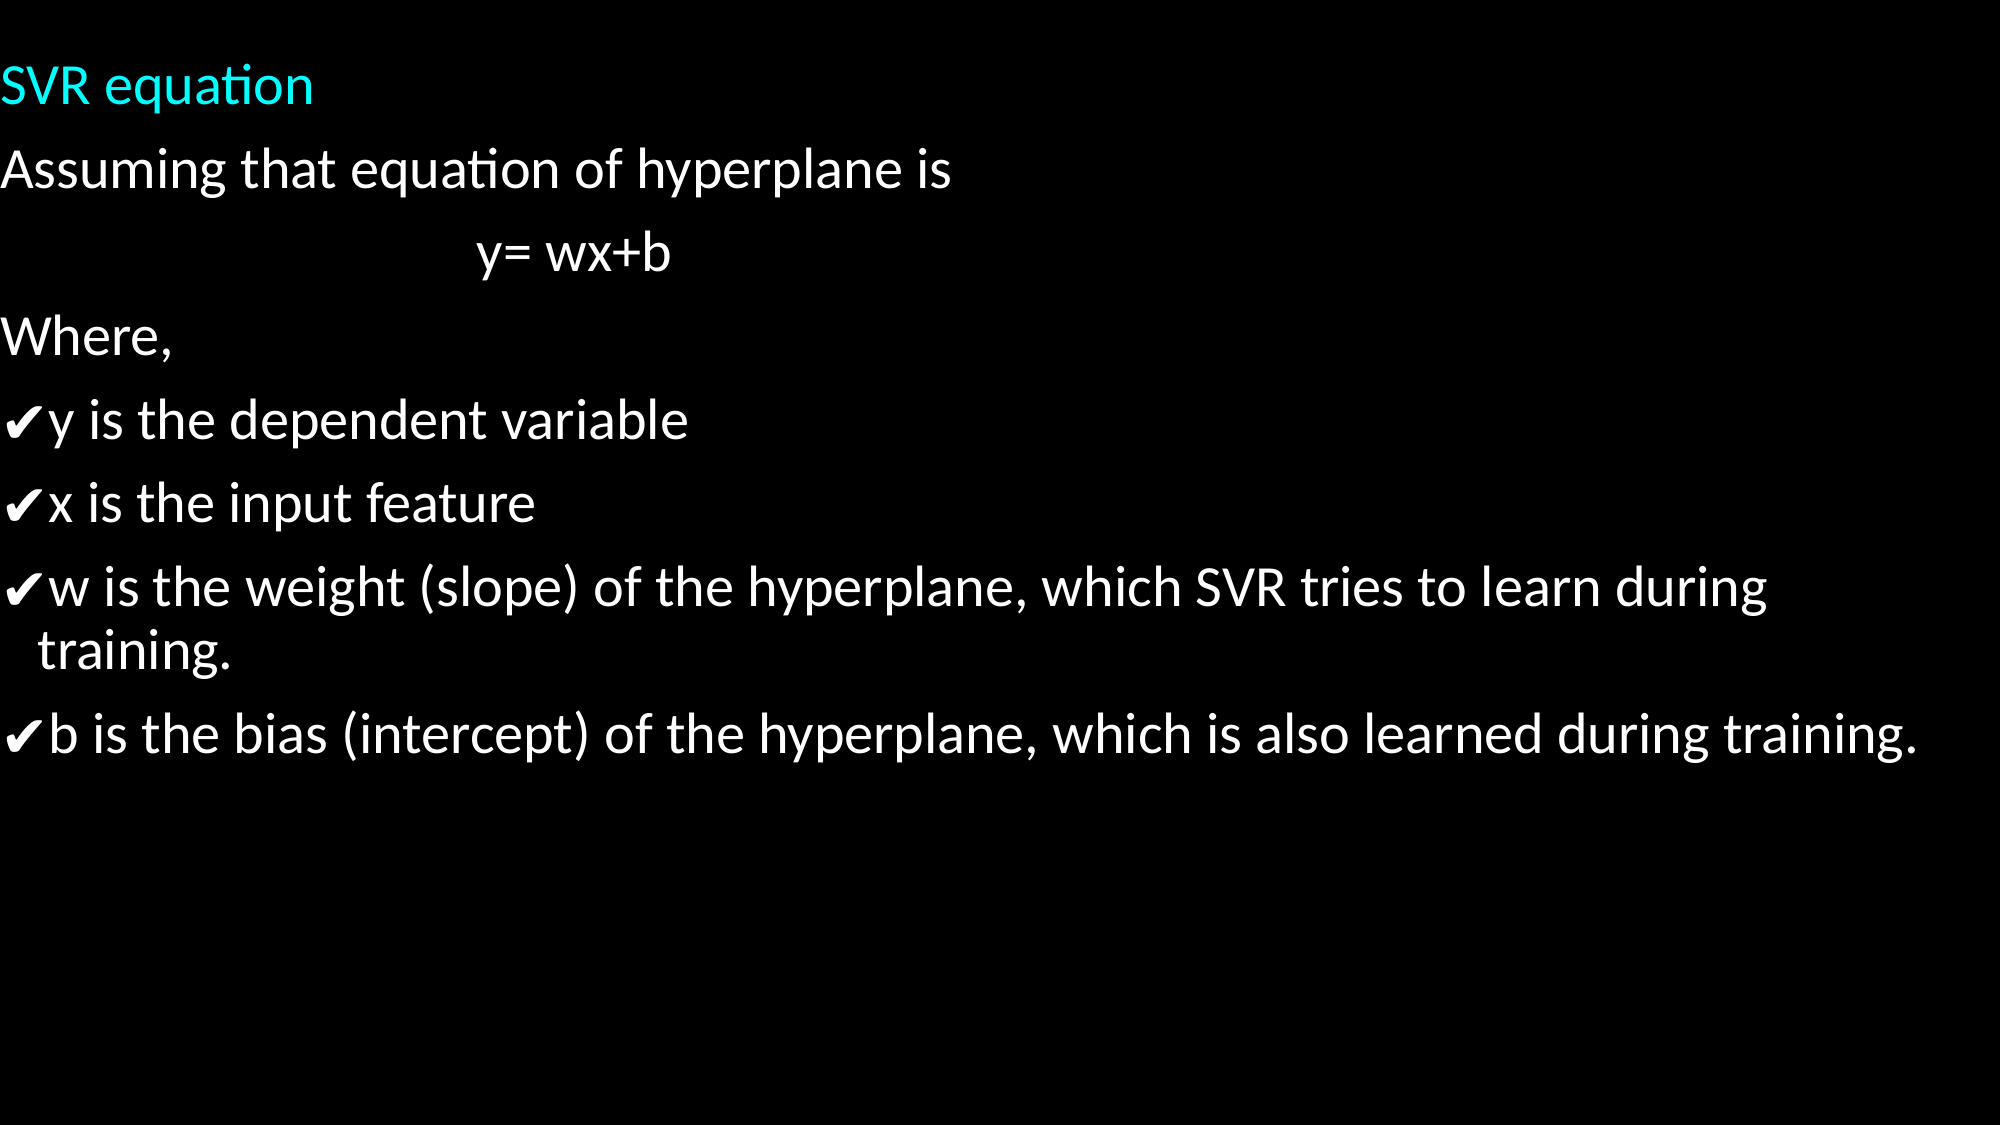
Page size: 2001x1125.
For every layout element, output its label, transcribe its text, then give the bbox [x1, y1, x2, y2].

text_box SVR equation Assuming that equation of hyperplane is y= wx+b Where, y is the dependent variable x is the input feature w is the weight (slope) of the hyperplane, which SVR tries to learn during training. b is the bias (intercept) of the hyperplane, which is also learned during training. [0, 46, 1945, 986]
